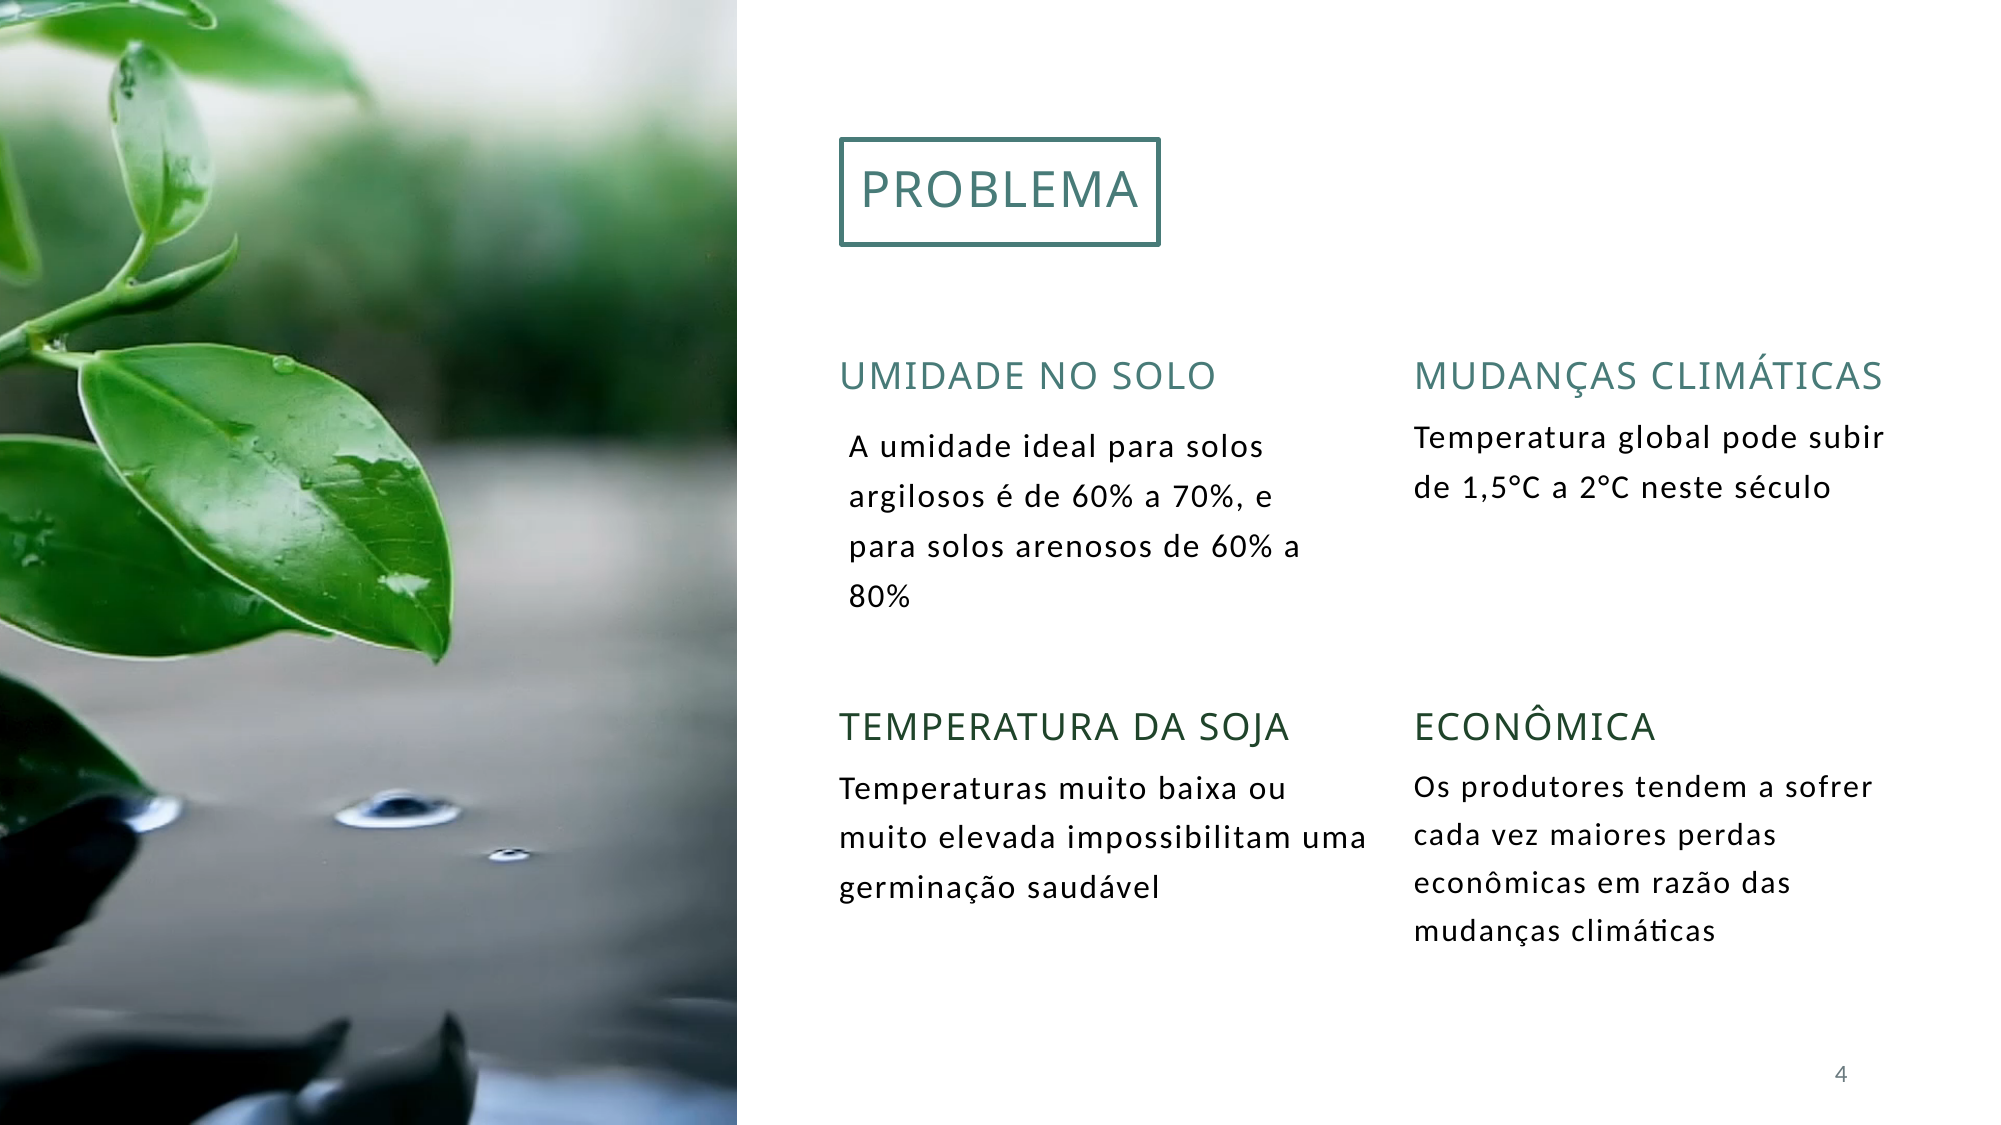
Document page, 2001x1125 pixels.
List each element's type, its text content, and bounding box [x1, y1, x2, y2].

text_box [0, 0, 738, 1125]
list Econômica [1398, 685, 1938, 748]
list Umidade no solo [824, 335, 1338, 406]
list Mudanças climáticas [1398, 335, 1938, 397]
list Temperatura da soja [824, 685, 1338, 748]
list A umidade ideal para solos argilosos é de 60% a 70%, e para solos arenosos de 60% a 80% [833, 407, 1347, 622]
list Temperatura global pode subir de 1,5°C a 2°C neste século [1398, 397, 1938, 613]
list Os produtores tendem a sofrer cada vez maiores perdas econômicas em razão das mudanças climáticas [1398, 748, 1938, 955]
slide_number 4 [1412, 1042, 1863, 1103]
list Temperaturas muito baixa ou muito elevada impossibilitam uma germinação saudável [824, 748, 1398, 955]
title problema [839, 137, 1161, 247]
